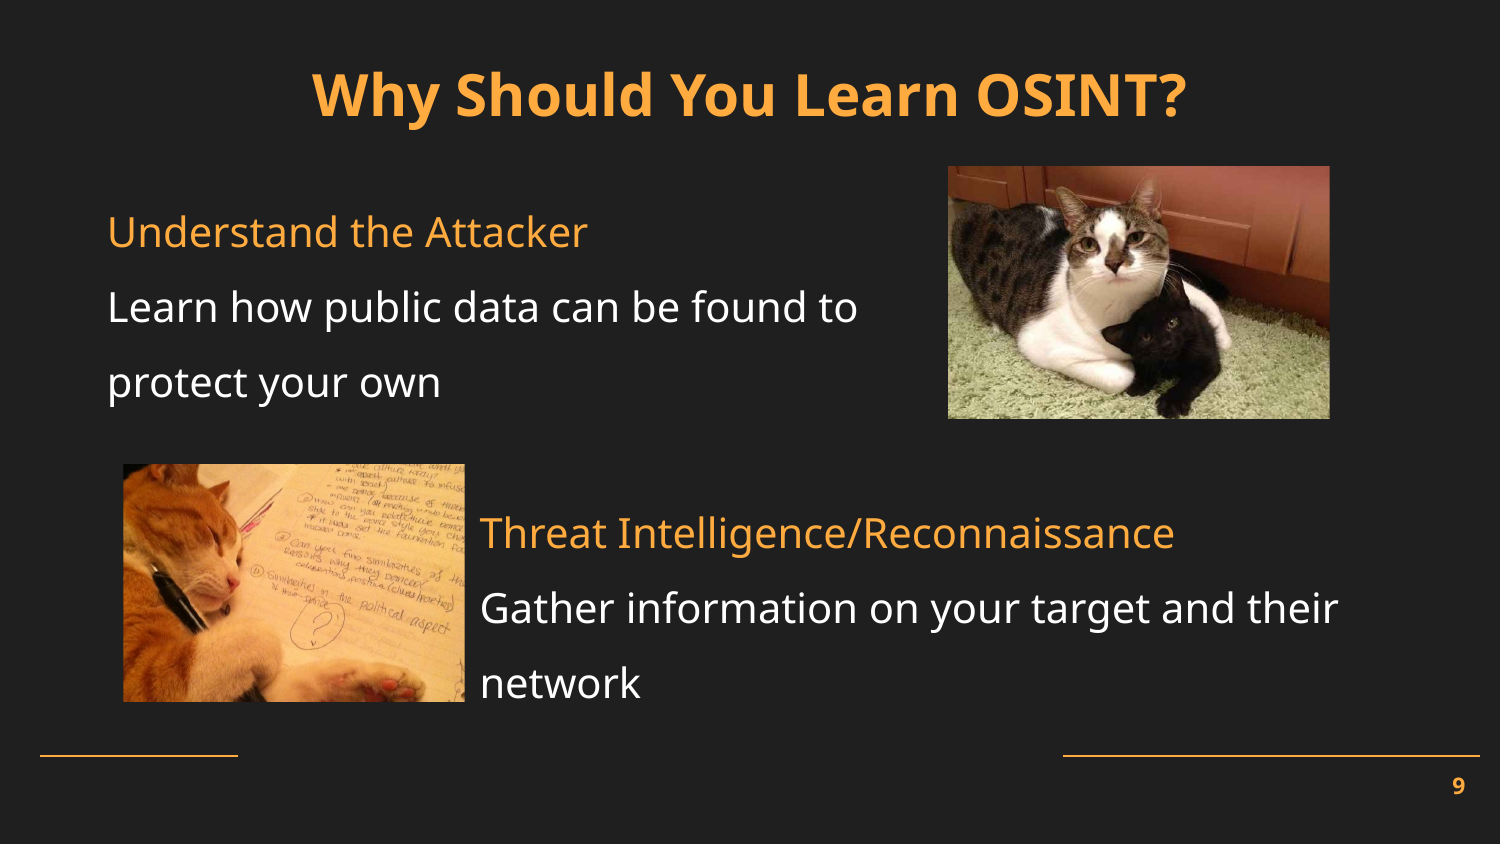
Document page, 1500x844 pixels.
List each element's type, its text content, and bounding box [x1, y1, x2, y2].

picture [123, 464, 465, 702]
title Why Should You Learn OSINT? [0, 42, 1500, 137]
text_box Threat Intelligence/Reconnaissance Gather information on your target and their network [464, 466, 1408, 722]
picture [947, 165, 1330, 419]
text_box Understand the Attacker Learn how public data can be found to protect your own [91, 166, 992, 743]
